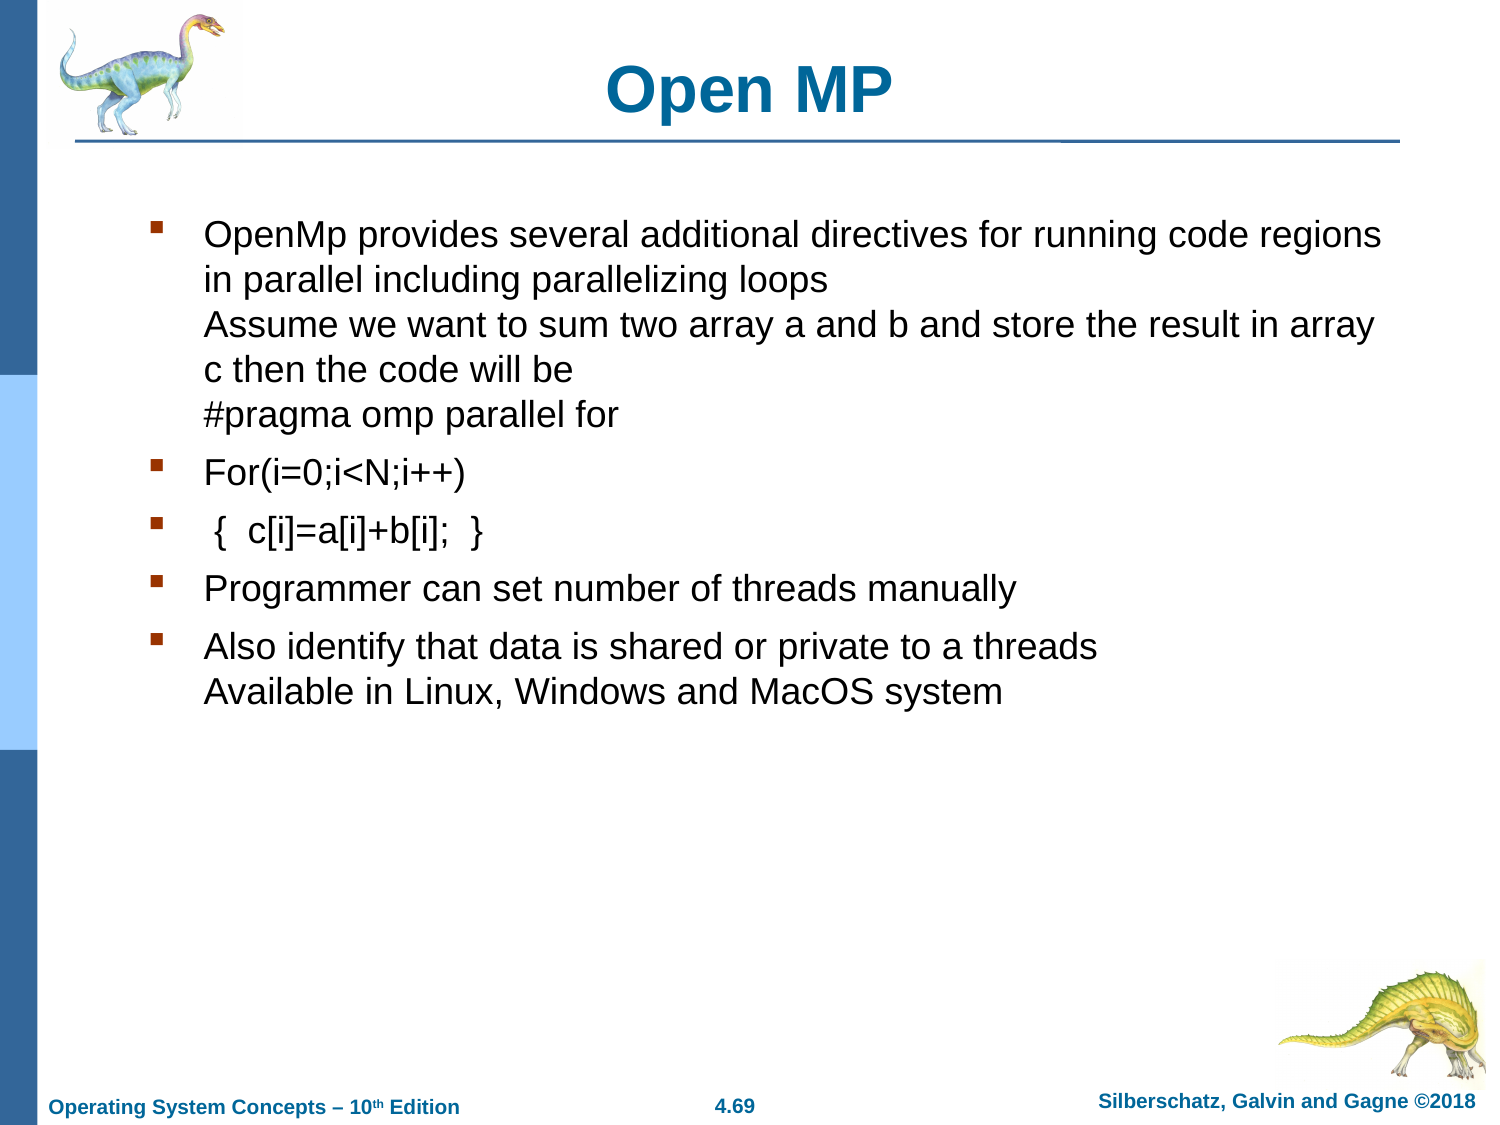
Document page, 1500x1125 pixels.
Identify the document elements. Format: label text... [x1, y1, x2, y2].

picture [46, 0, 243, 149]
picture [1275, 959, 1486, 1090]
list OpenMp provides several additional directives for running code regions in parallel including parallelizing loops Assume we want to sum two array a and b and store the result in array c then the code will be #pragma omp parallel for For(i=0;i<N;i++) { c[i]=a[i]+b[i]; } Programmer can set number of threads manually Also identify that data is shared or private to a threads Available in Linux, Windows and MacOS system [132, 202, 1400, 946]
title Open MP [75, 38, 1425, 133]
